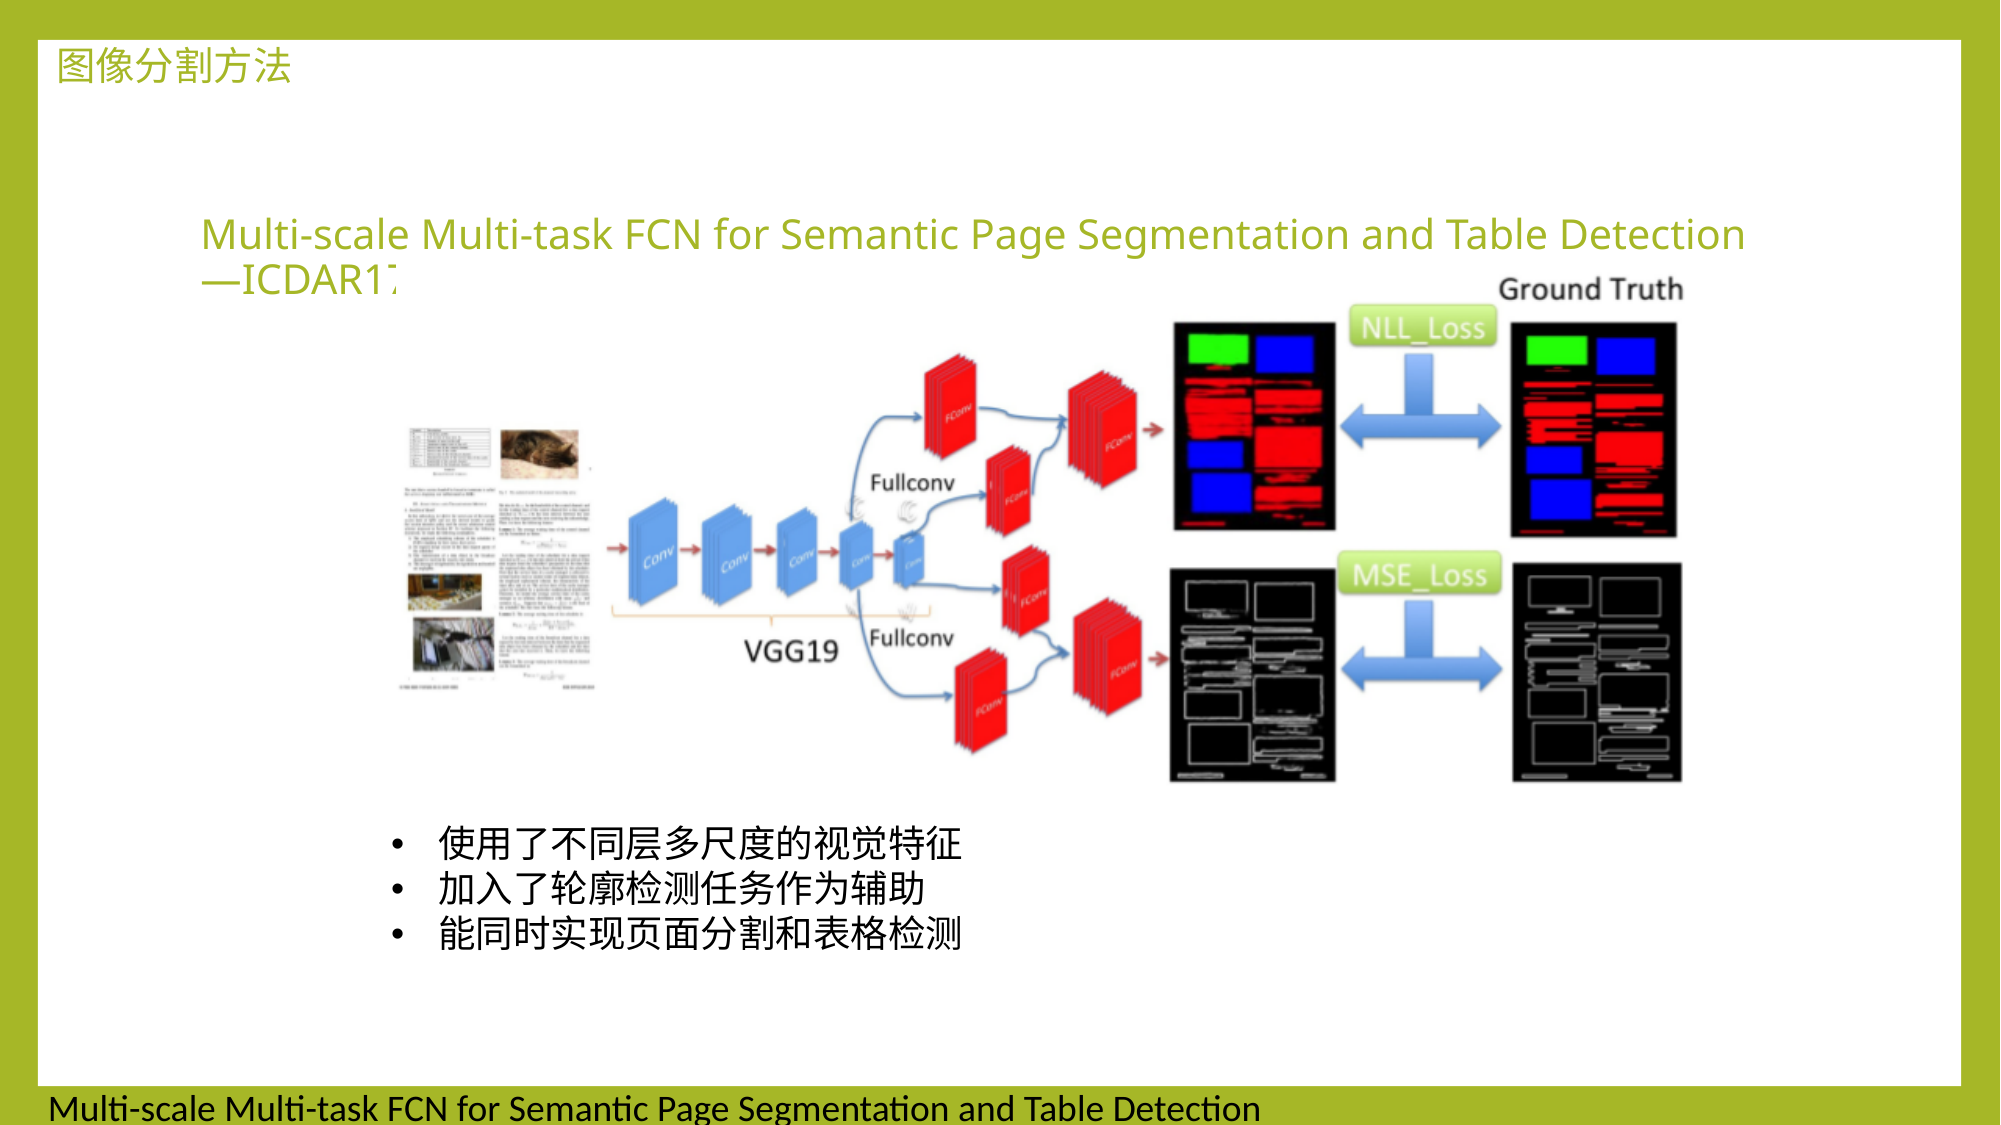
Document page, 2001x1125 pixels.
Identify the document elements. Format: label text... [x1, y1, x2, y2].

picture [396, 263, 1698, 790]
text_box Multi-scale Multi-task FCN for Semantic Page Segmentation and Table Detection —ICDAR17 [185, 206, 1806, 312]
title 图像分割方法 [41, 39, 1662, 145]
text_box Multi-scale Multi-task FCN for Semantic Page Segmentation and Table Detection [33, 1076, 1278, 1125]
text_box 使用了不同层多尺度的视觉特征 加入了轮廓检测任务作为辅助 能同时实现页面分割和表格检测 [376, 813, 1227, 963]
